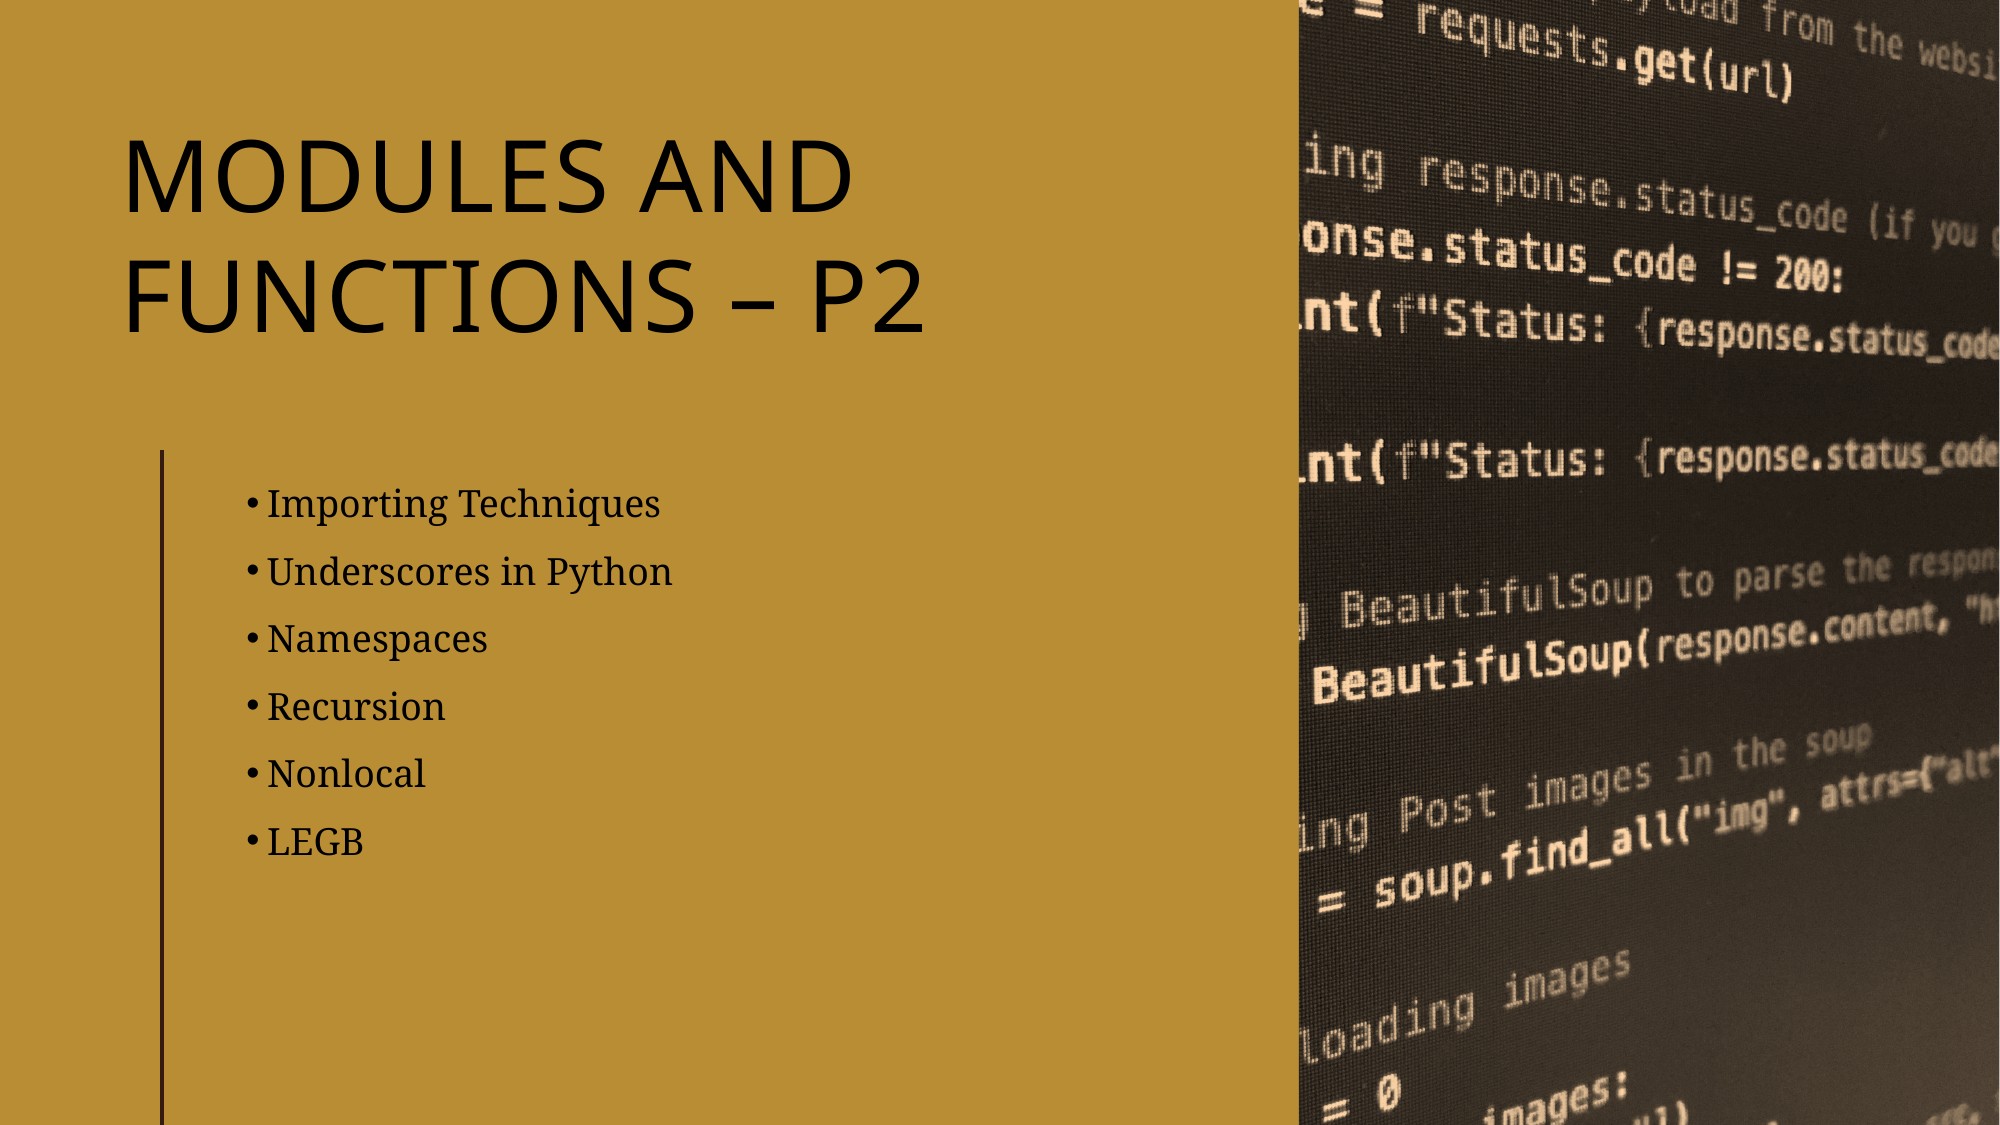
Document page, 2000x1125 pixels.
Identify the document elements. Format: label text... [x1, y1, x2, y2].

title Modules and functions – P2 [105, 104, 1230, 384]
list Importing Techniques Underscores in Python Namespaces Recursion Nonlocal LEGB [231, 450, 1230, 975]
picture [1298, 0, 2000, 1125]
